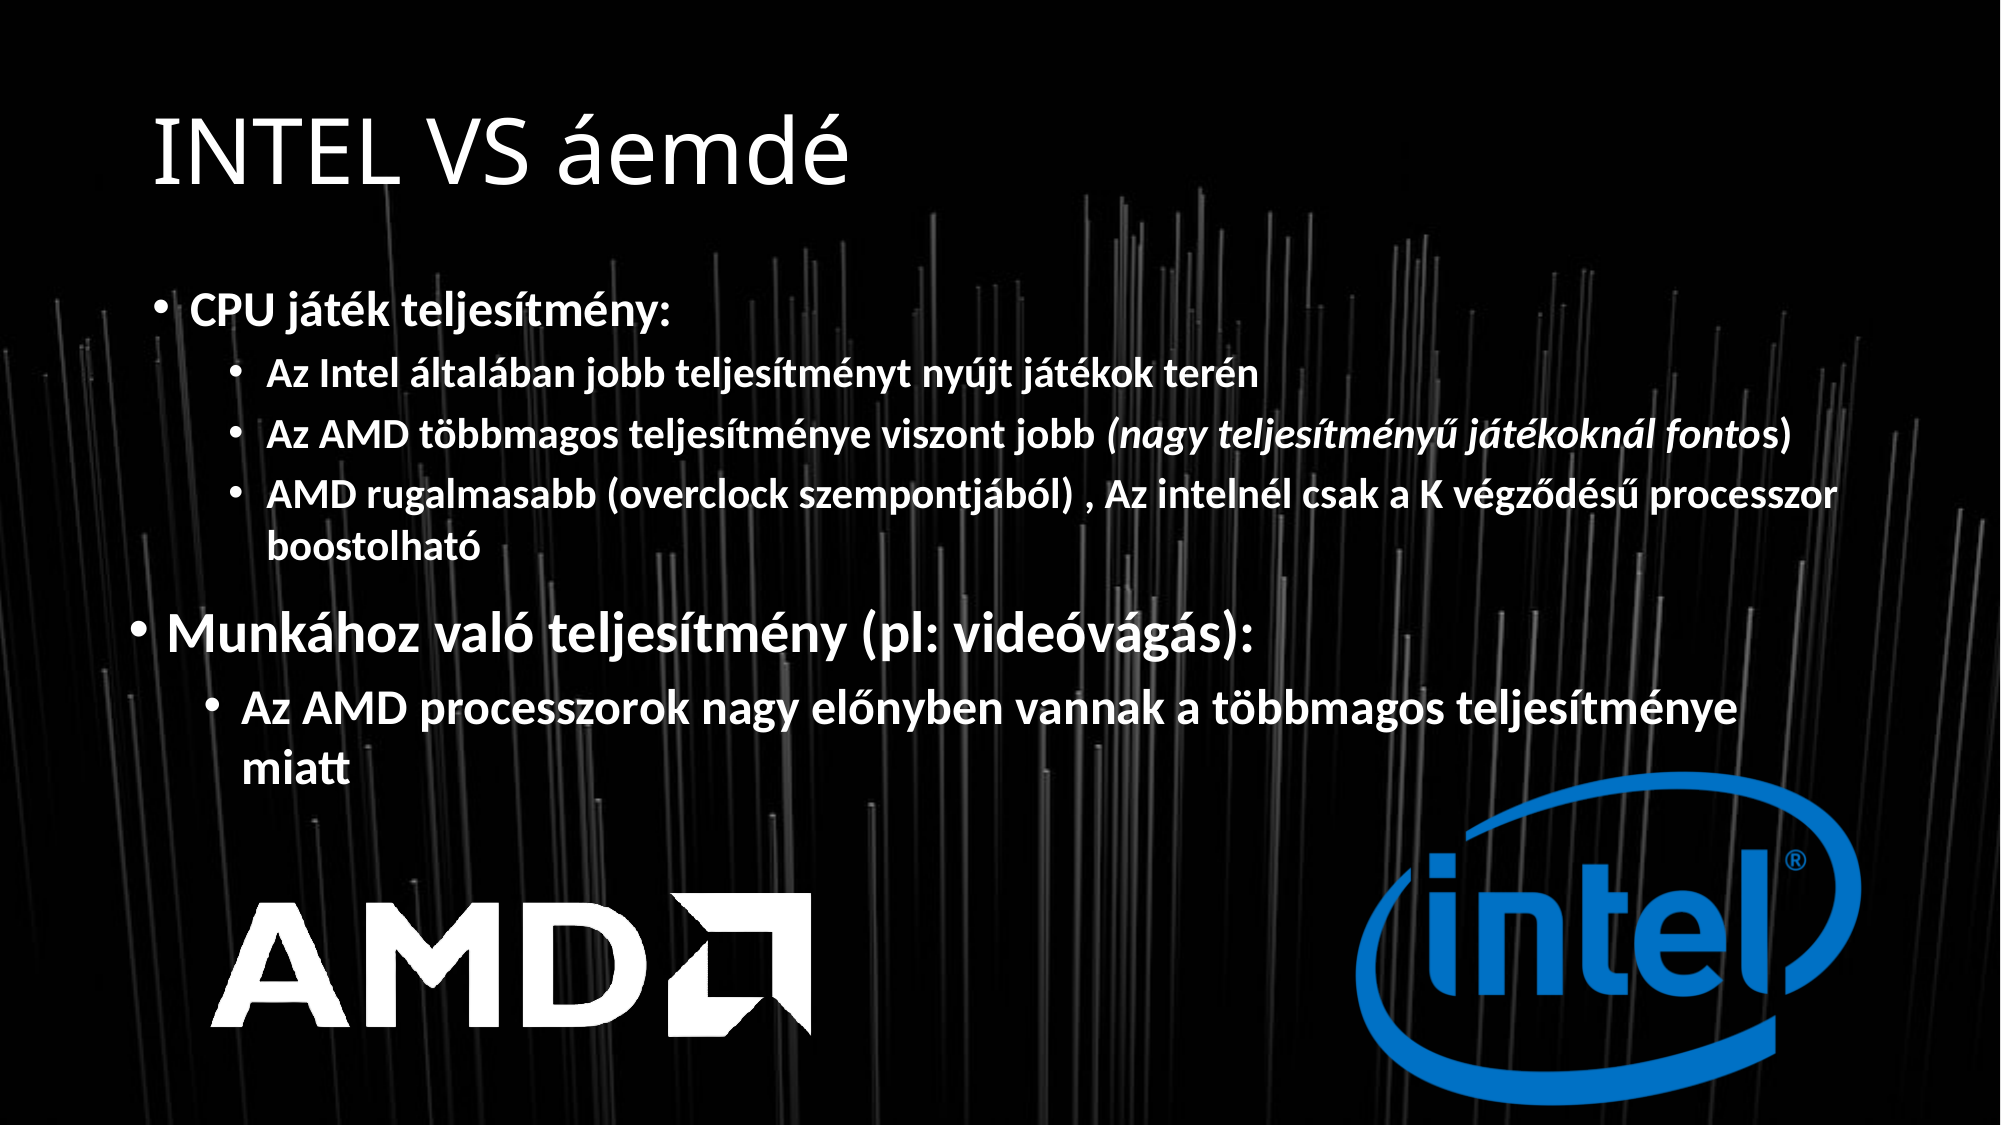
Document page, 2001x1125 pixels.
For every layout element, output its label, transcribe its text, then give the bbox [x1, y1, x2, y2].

text_box Munkához való teljesítmény (pl: videóvágás): Az AMD processzorok nagy előnyben vannak a többmagos teljesítménye miatt [113, 586, 1839, 900]
title INTEL VS áemdé [137, 46, 1863, 264]
list CPU játék teljesítmény: Az Intel általában jobb teljesítményt nyújt játékok terén Az AMD többmagos teljesítménye viszont jobb (nagy teljesítményű játékoknál fontos) AMD rugalmasabb (overclock szempontjából) , Az intelnél csak a K végződésű processzor boostolható [137, 268, 1863, 582]
picture [0, 0, 2001, 1125]
